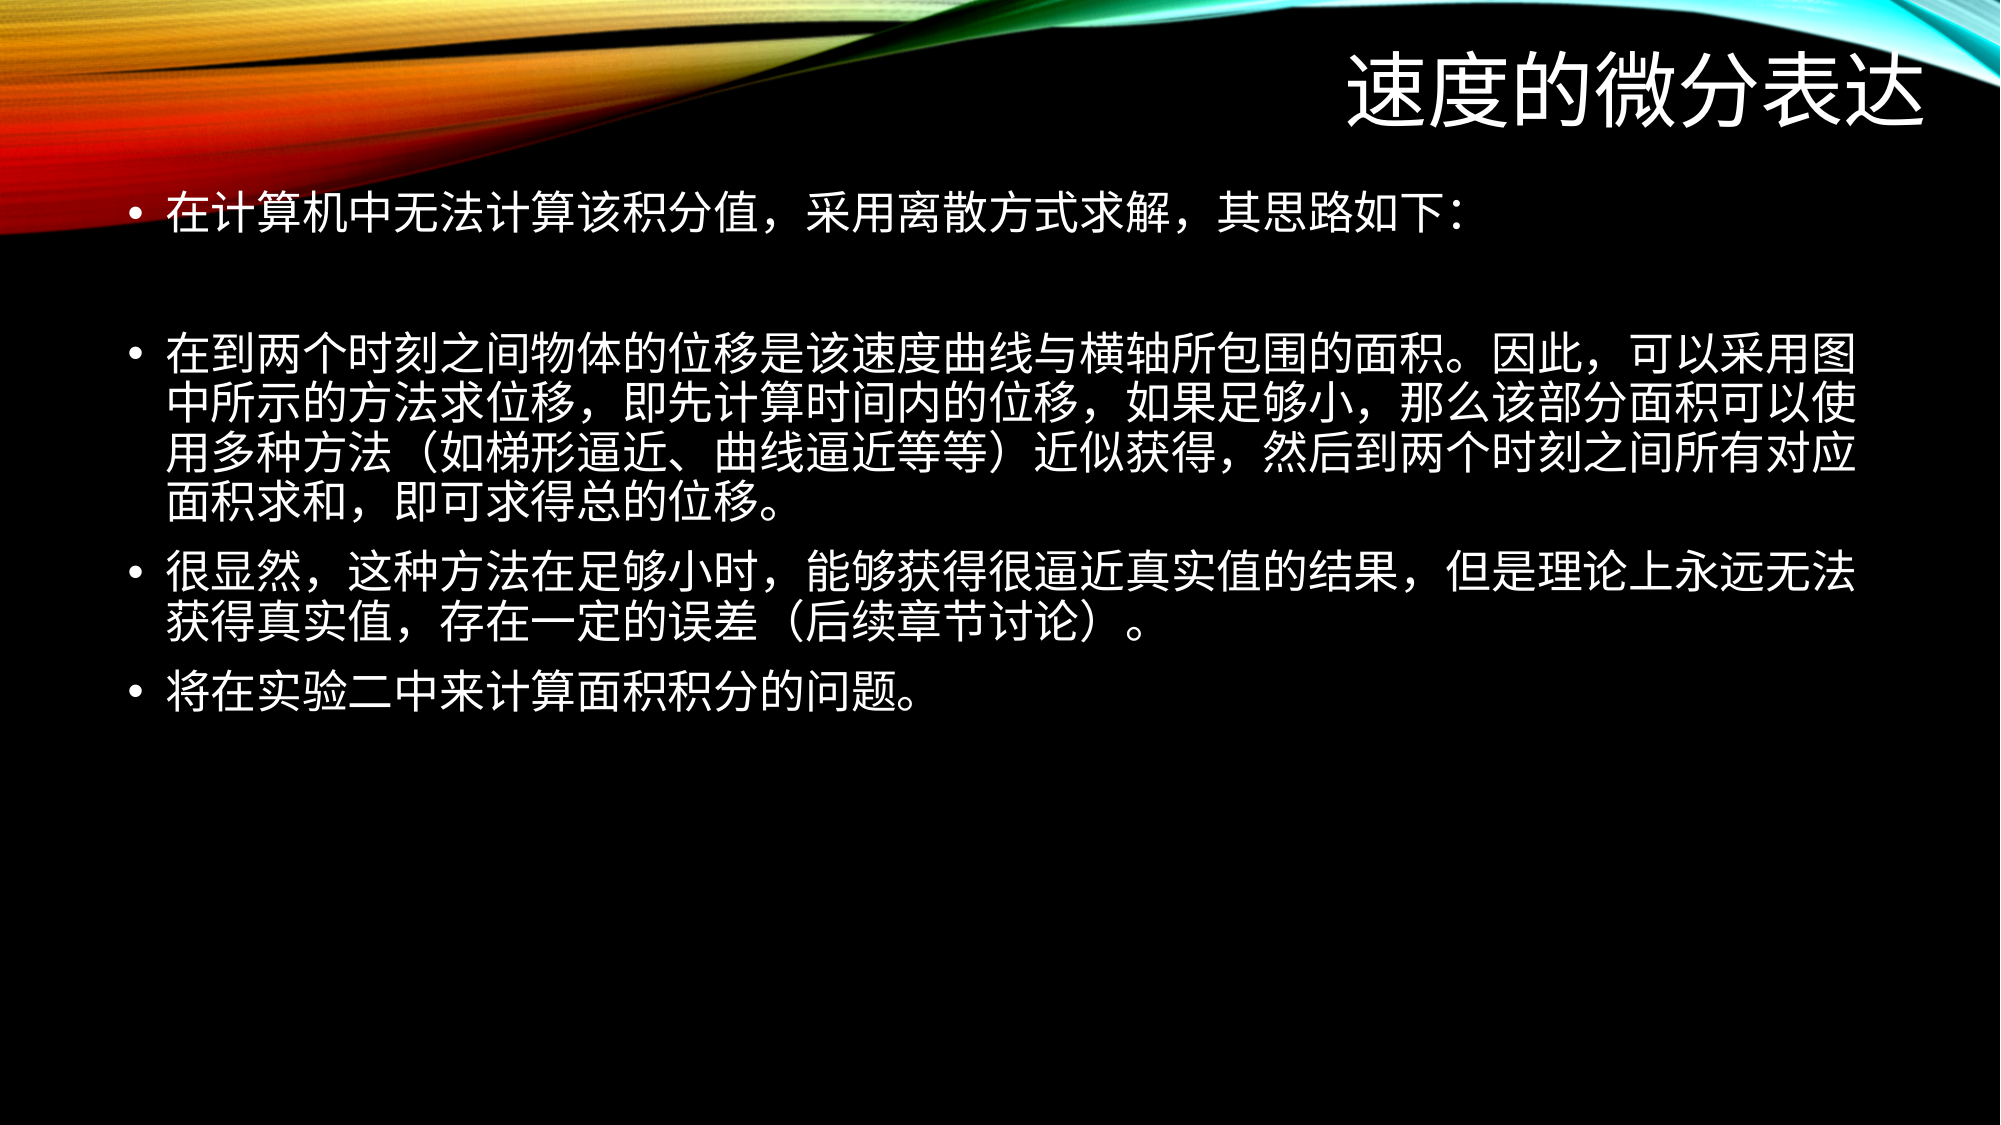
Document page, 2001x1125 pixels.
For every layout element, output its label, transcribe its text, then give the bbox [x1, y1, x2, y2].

picture [0, 0, 2000, 237]
title 速度的微分表达 [529, 19, 1943, 169]
